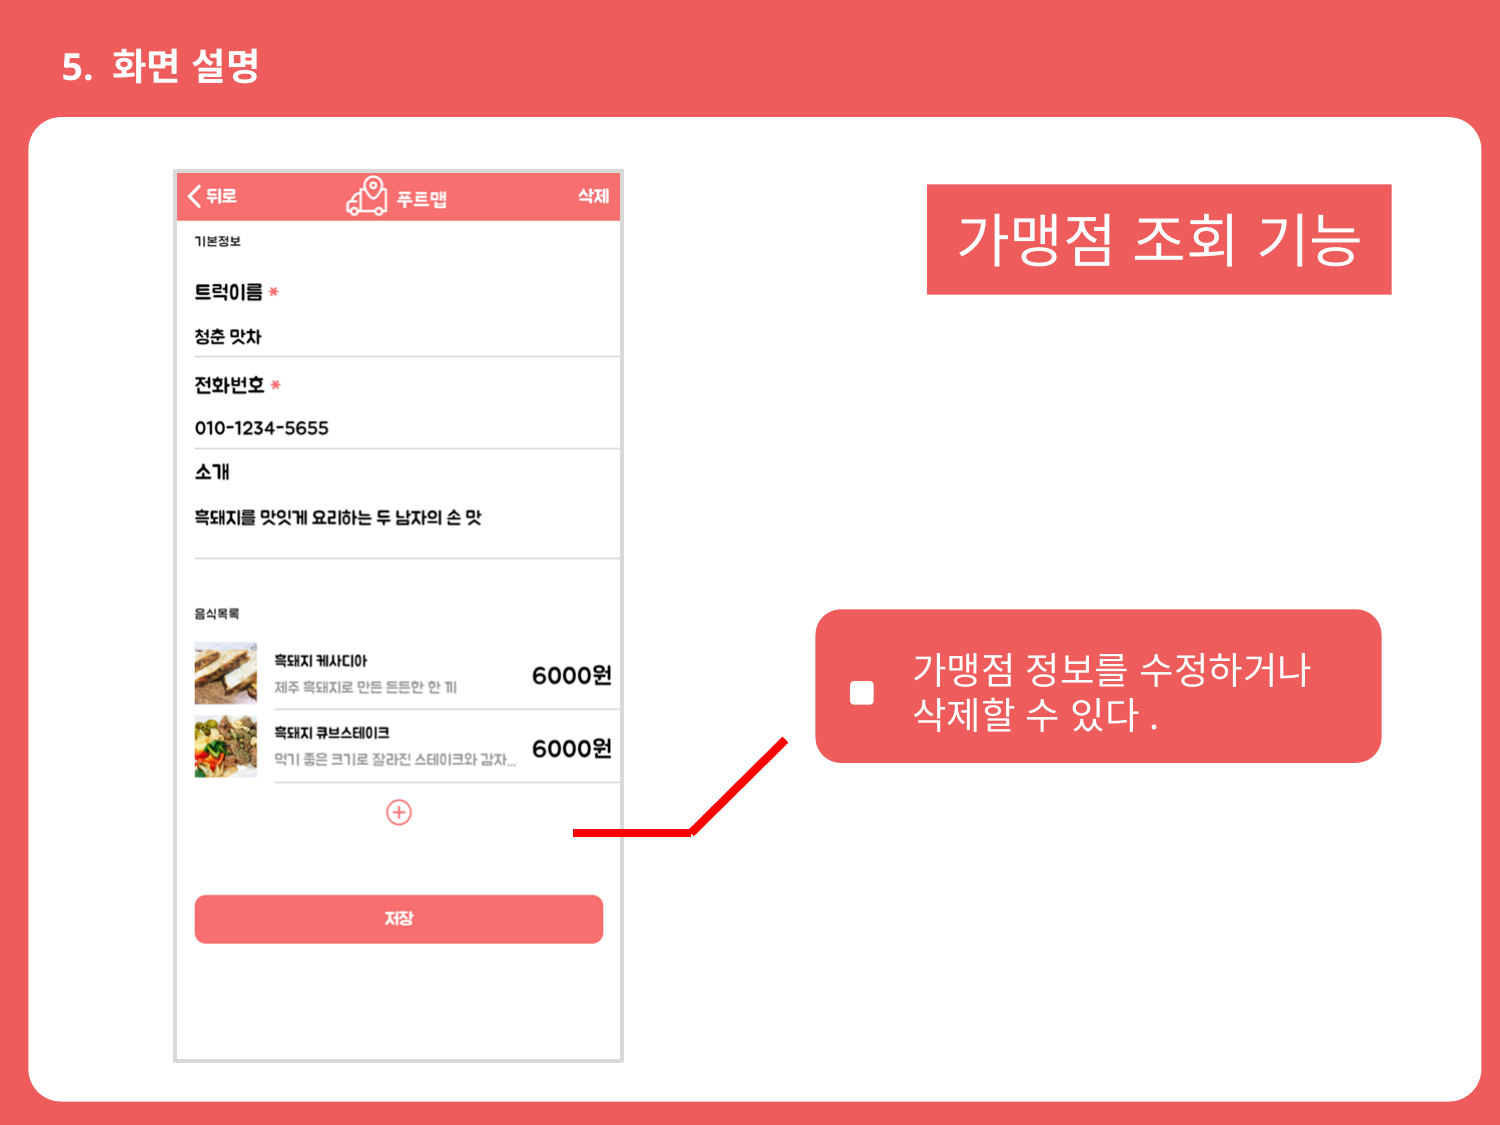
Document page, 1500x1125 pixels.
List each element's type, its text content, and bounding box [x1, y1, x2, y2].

picture [176, 172, 621, 1059]
text_box [847, 678, 876, 707]
text_box 5. 화면 설명 [46, 35, 396, 95]
text_box [813, 607, 1384, 765]
text_box [26, 115, 1484, 1104]
text_box 가맹점 조회 기능 [925, 182, 1394, 297]
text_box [690, 739, 786, 834]
text_box 가맹점 정보를 수정하거나 삭제할 수 있다. [897, 640, 1359, 745]
